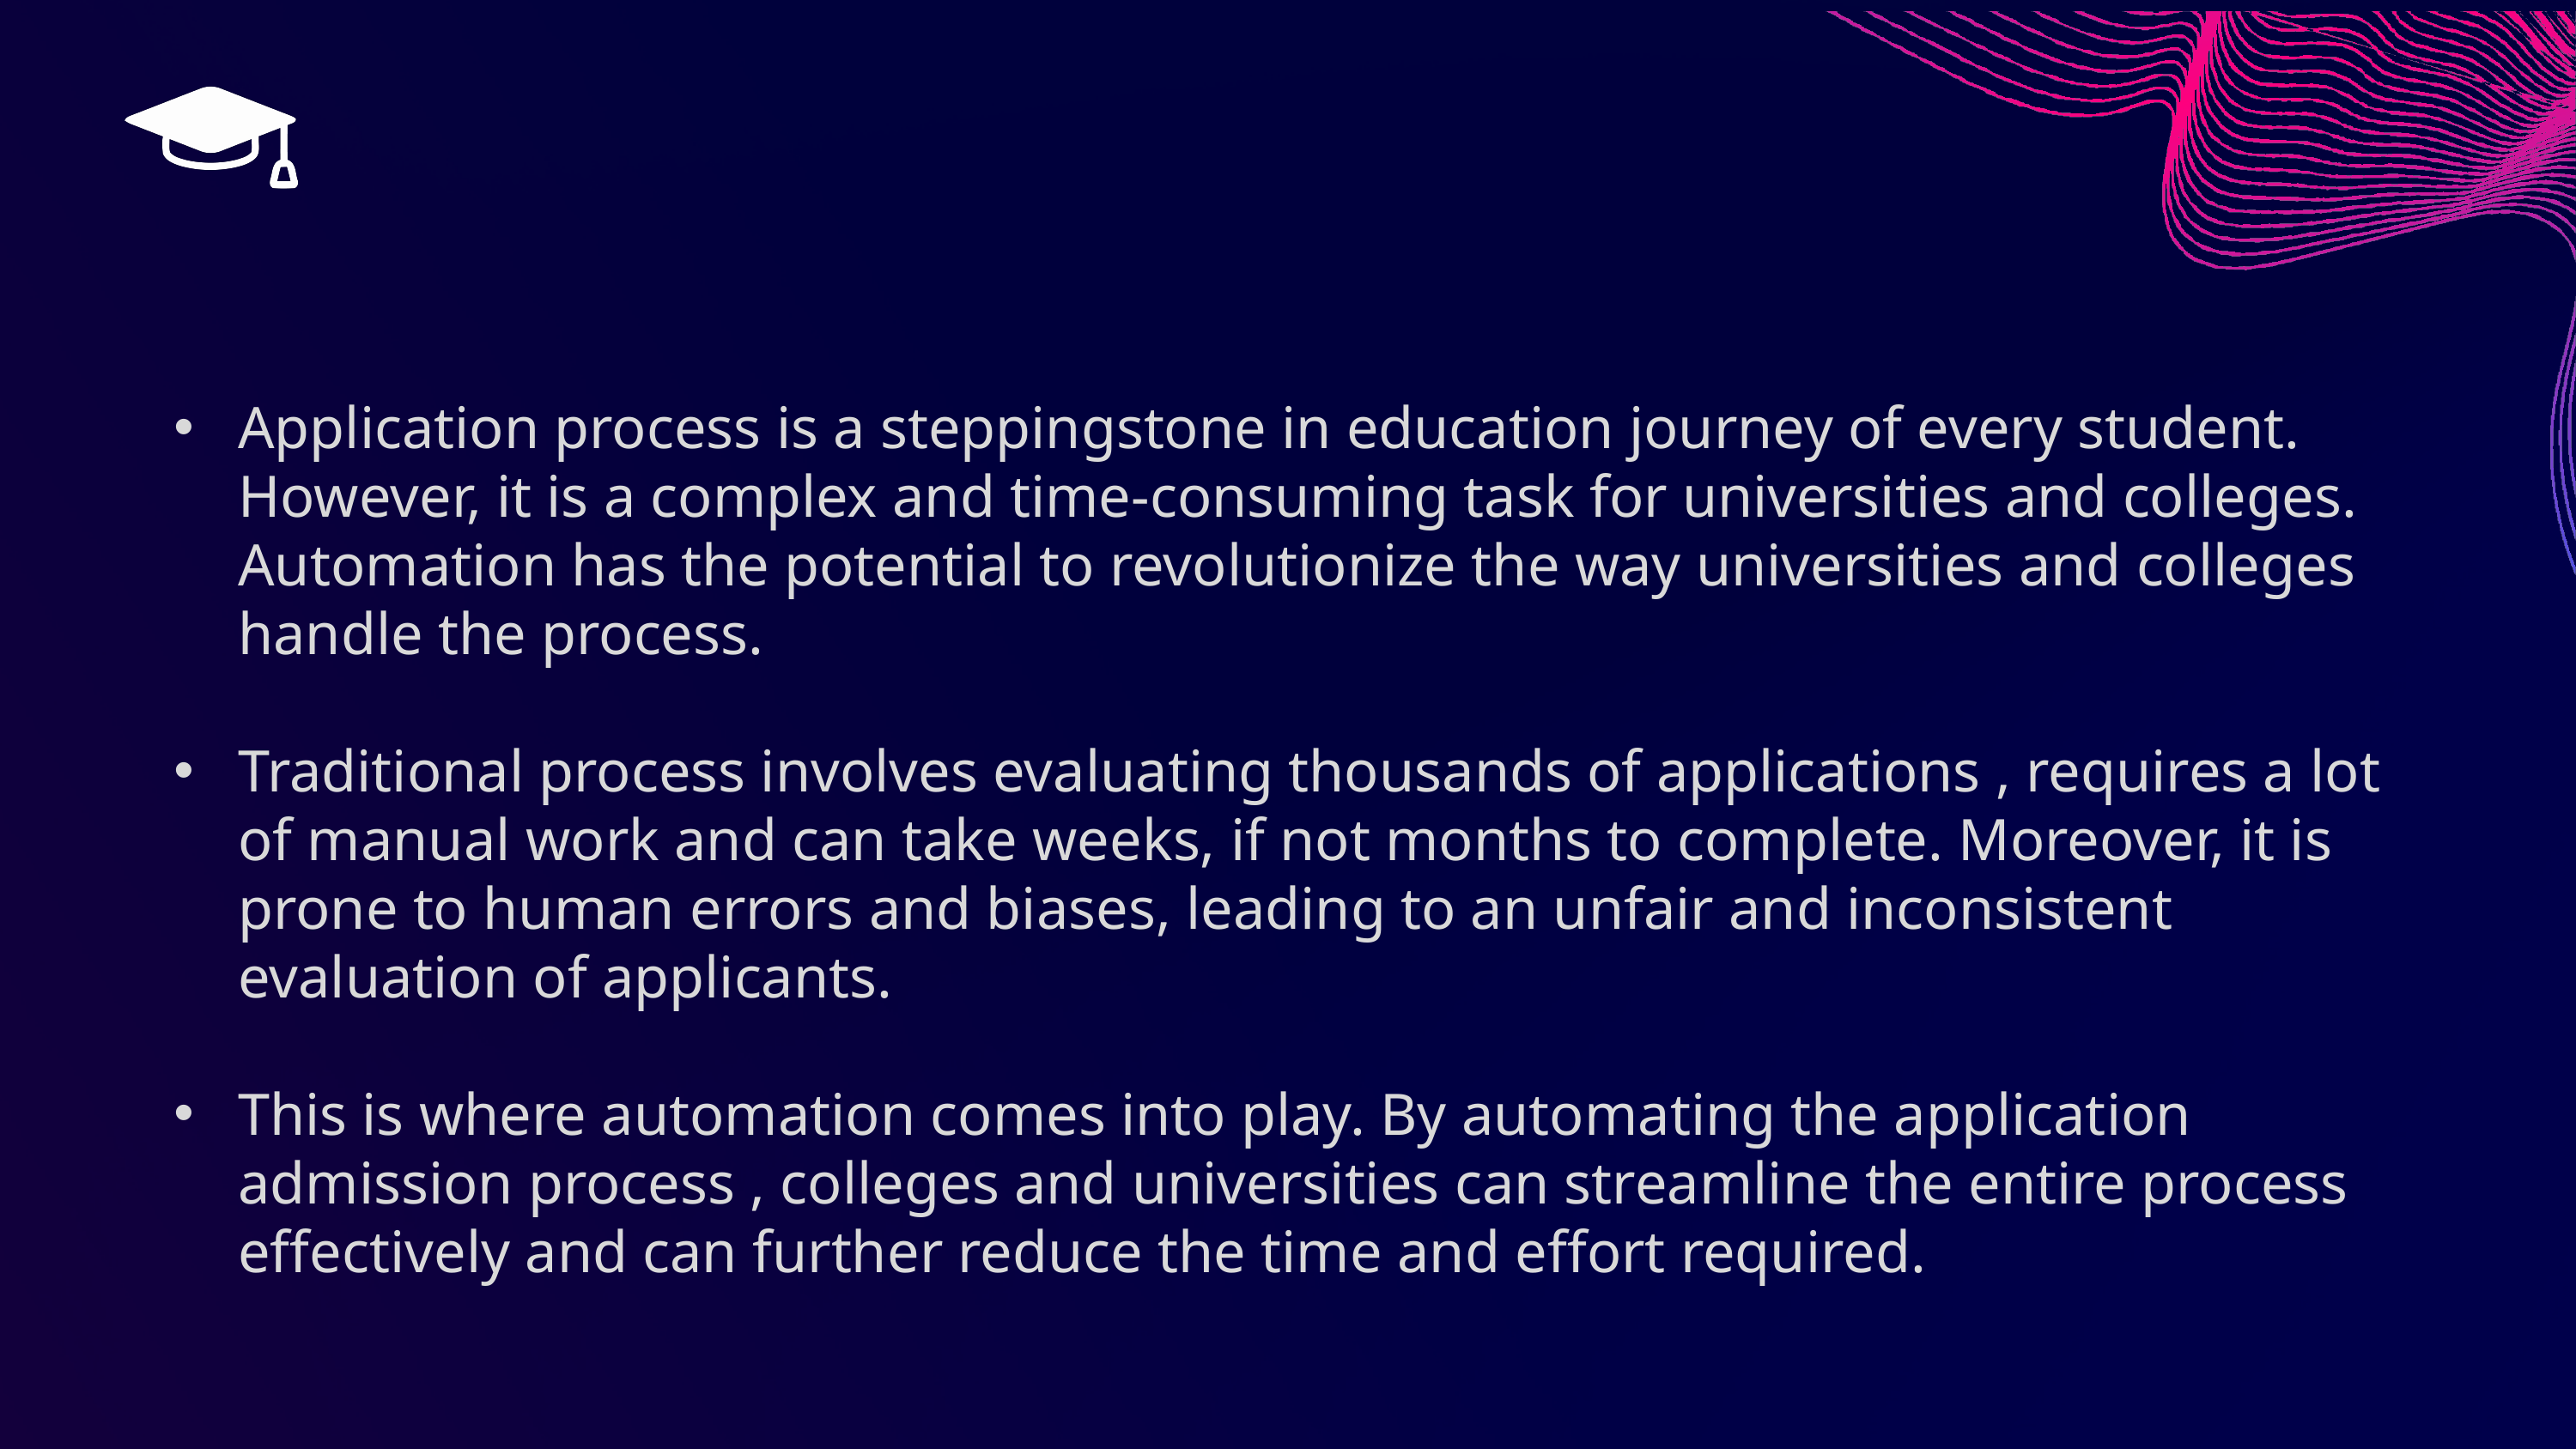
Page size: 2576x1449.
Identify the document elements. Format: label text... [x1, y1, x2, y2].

picture [0, 0, 2576, 1449]
text_box Application process is a steppingstone in education journey of every student. However, it is a complex and time-consuming task for universities and colleges. Automation has the potential to revolutionize the way universities and colleges handle the process. Traditional process involves evaluating thousands of applications , requires a lot of manual work and can take weeks, if not months to complete. Moreover, it is prone to human errors and biases, leading to an unfair and inconsistent evaluation of applicants. This is where automation comes into play. By automating the application admission process , colleges and universities can streamline the entire process effectively and can further reduce the time and effort required. [161, 316, 2415, 1222]
